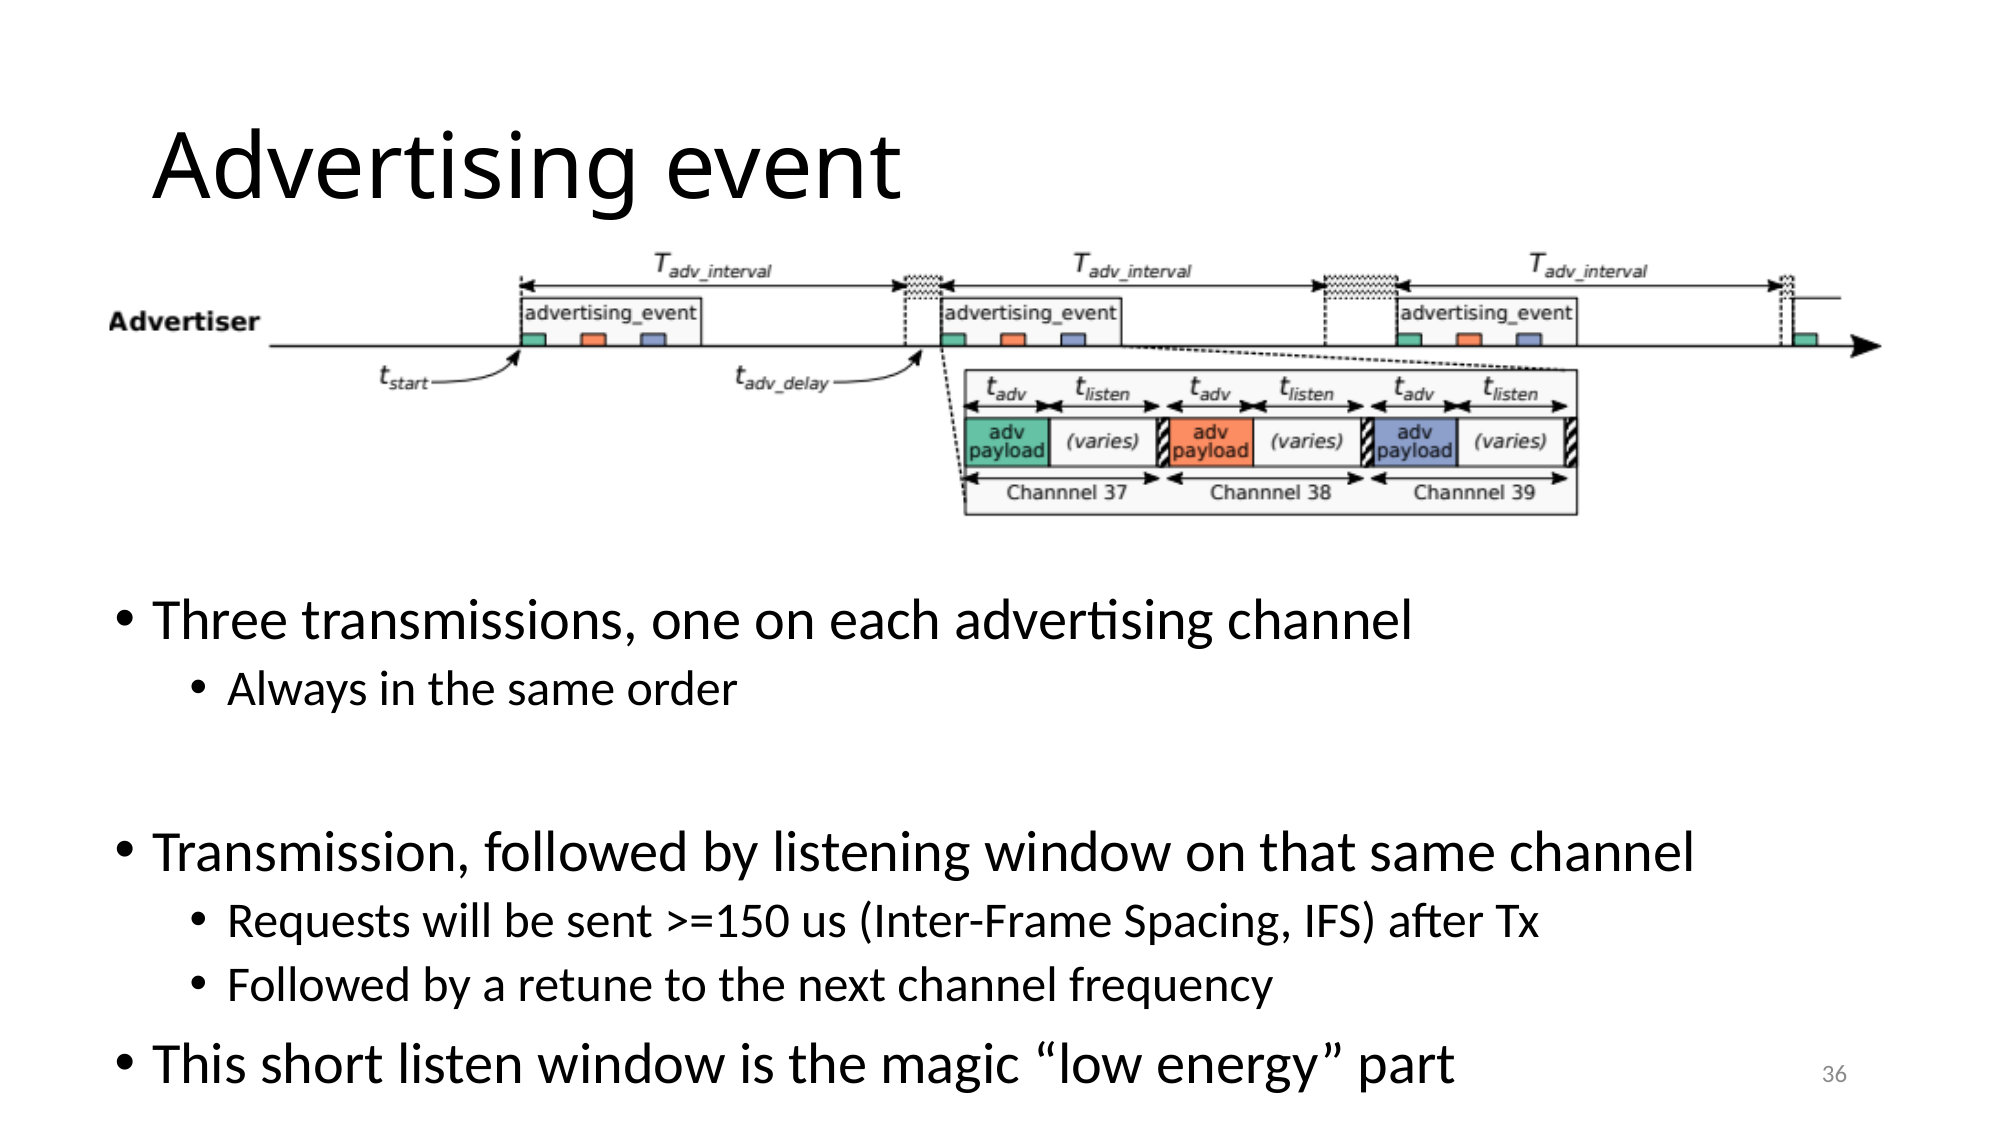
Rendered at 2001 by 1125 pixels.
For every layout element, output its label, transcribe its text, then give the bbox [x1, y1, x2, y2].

title Advertising event [137, 59, 1863, 243]
list Three transmissions, one on each advertising channel Always in the same order Transmission, followed by listening window on that same channel Requests will be sent >=150 us (Inter-Frame Spacing, IFS) after Tx Followed by a retune to the next channel frequency This short listen window is the magic “low energy” part [99, 581, 1900, 1122]
slide_number 36 [1412, 1042, 1863, 1103]
picture [99, 243, 1900, 530]
